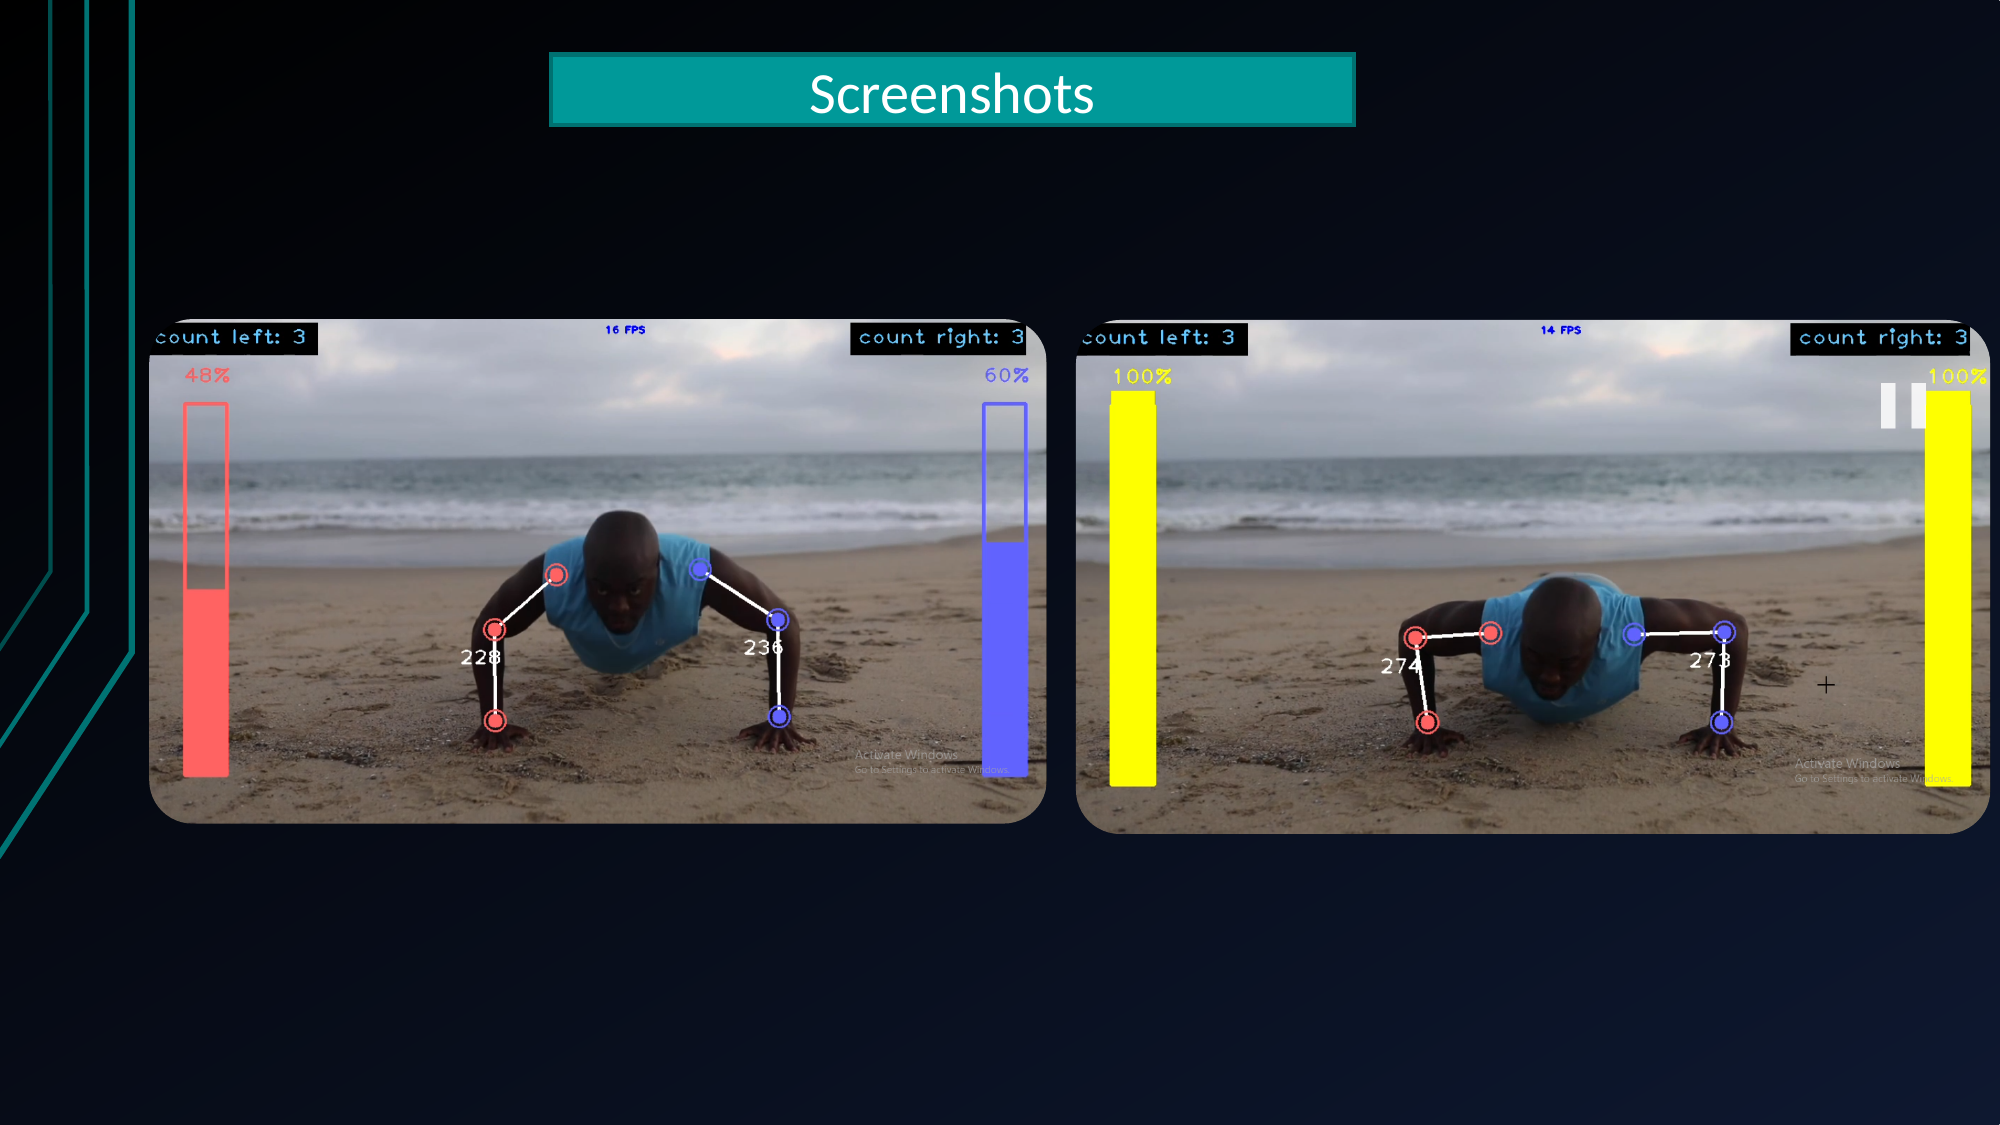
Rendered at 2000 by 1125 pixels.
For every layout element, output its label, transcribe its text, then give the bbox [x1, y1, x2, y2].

text_box [1075, 319, 1991, 835]
text_box Screenshots [549, 52, 1356, 127]
text_box [149, 319, 1047, 824]
